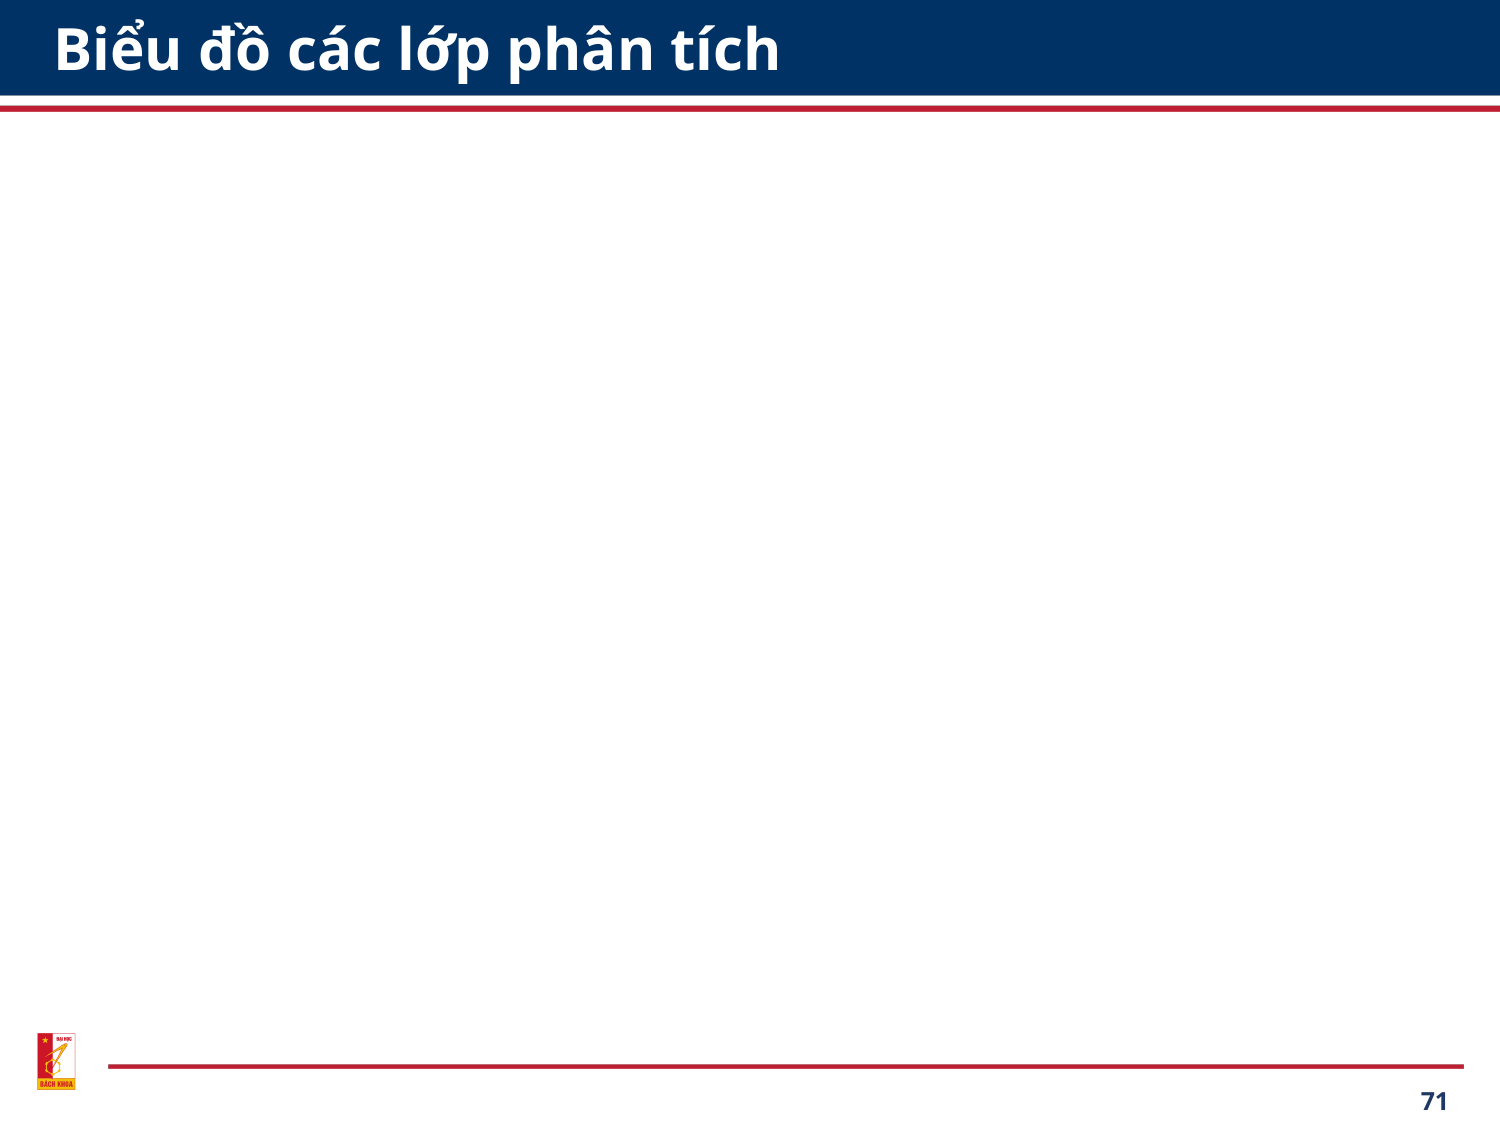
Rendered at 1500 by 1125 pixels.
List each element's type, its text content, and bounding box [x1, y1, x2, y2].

title Biểu đồ các lớp phân tích [38, 12, 1462, 87]
slide_number 71 [1126, 1078, 1464, 1125]
picture [0, 0, 1500, 1125]
